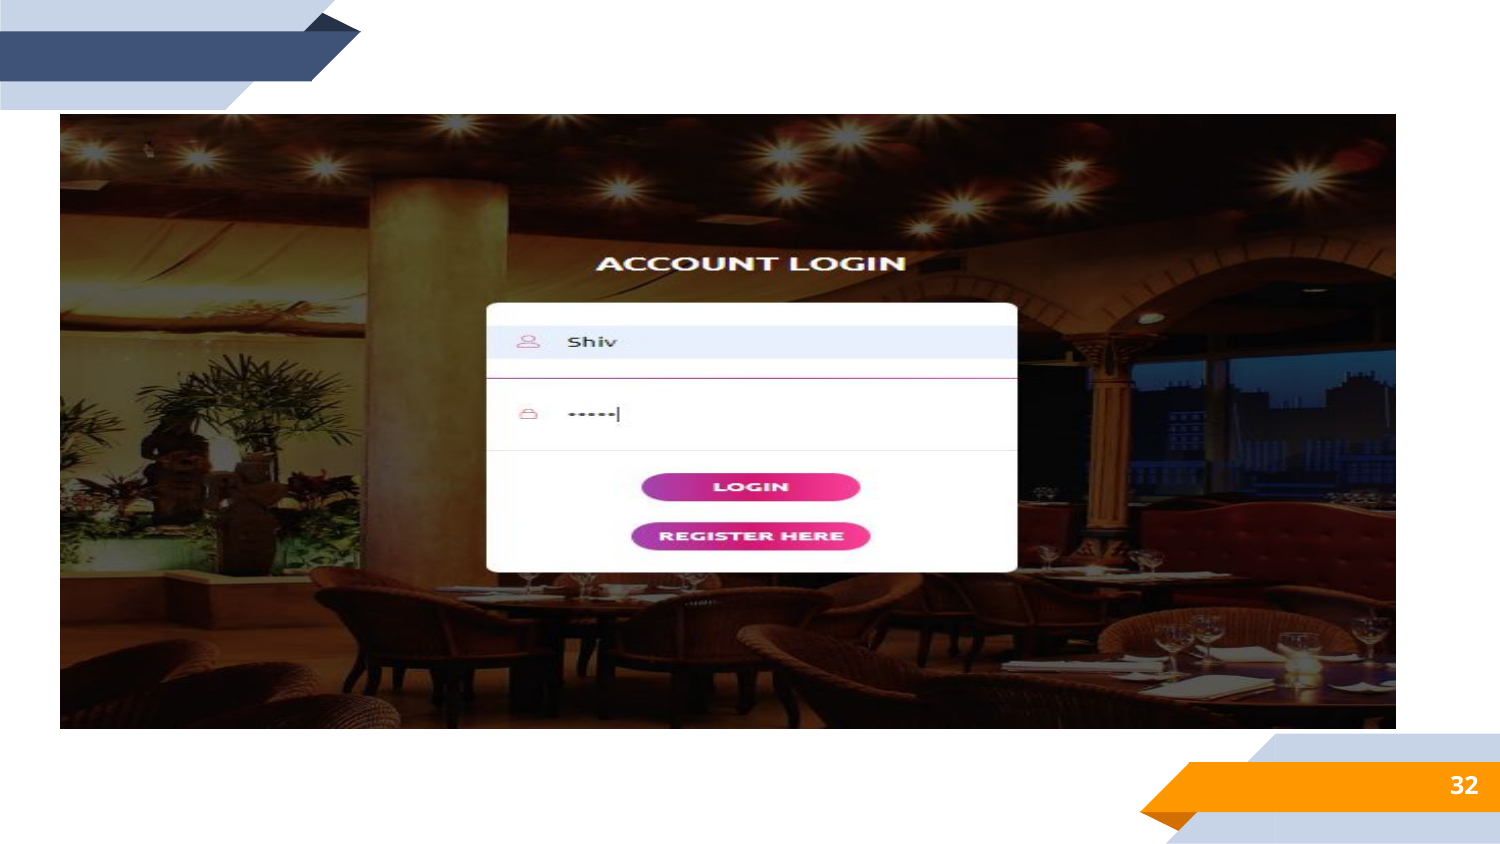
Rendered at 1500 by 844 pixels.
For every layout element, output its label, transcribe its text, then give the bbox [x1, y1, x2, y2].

picture [60, 114, 1397, 730]
slide_number 32 [1249, 760, 1494, 813]
